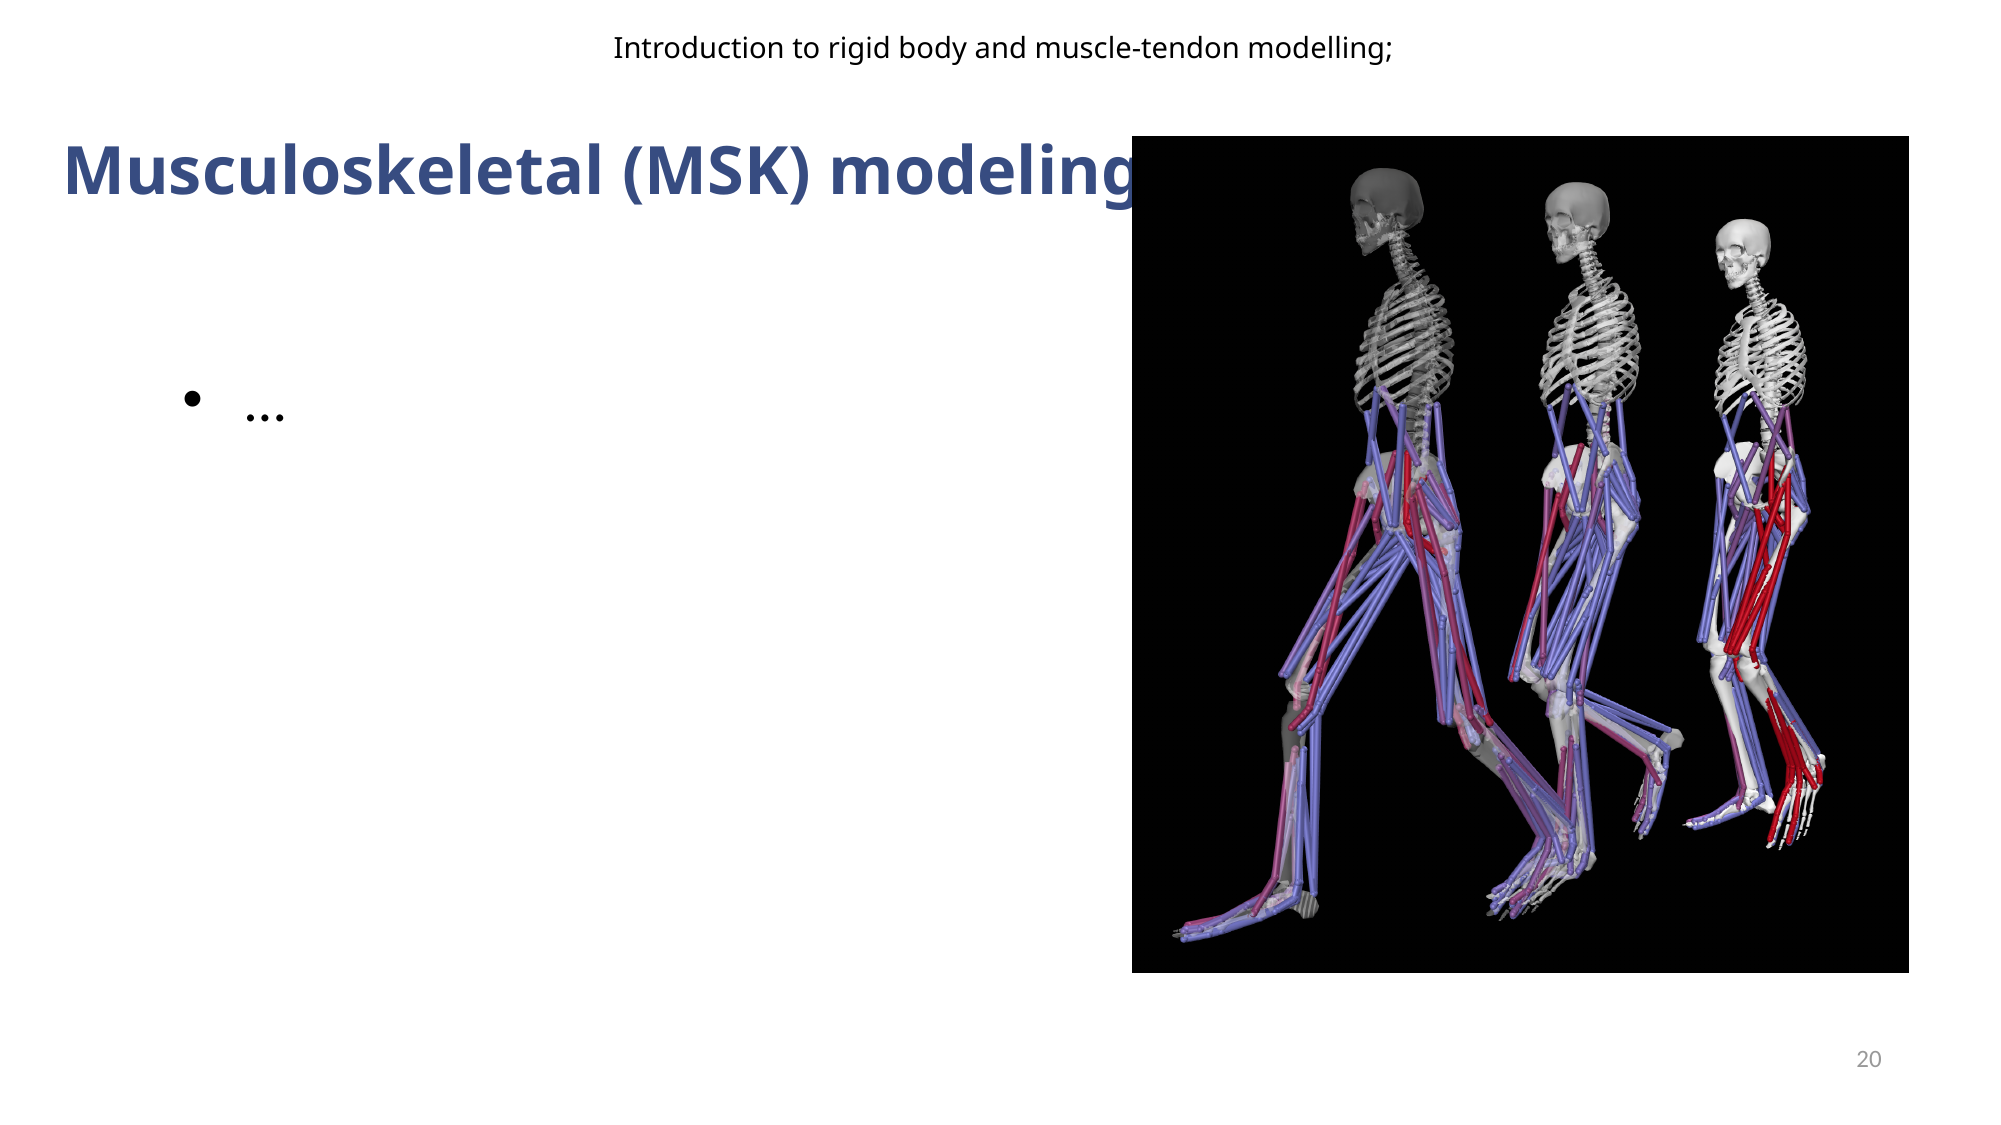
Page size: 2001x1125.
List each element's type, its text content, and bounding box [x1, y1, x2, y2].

text_box Introduction to rigid body and muscle-tendon modelling; [335, 22, 1665, 72]
picture [1132, 136, 1909, 973]
slide_number 20 [1375, 1042, 1882, 1103]
list … [167, 285, 1029, 948]
title Musculoskeletal (MSK) modeling [47, 120, 1376, 286]
